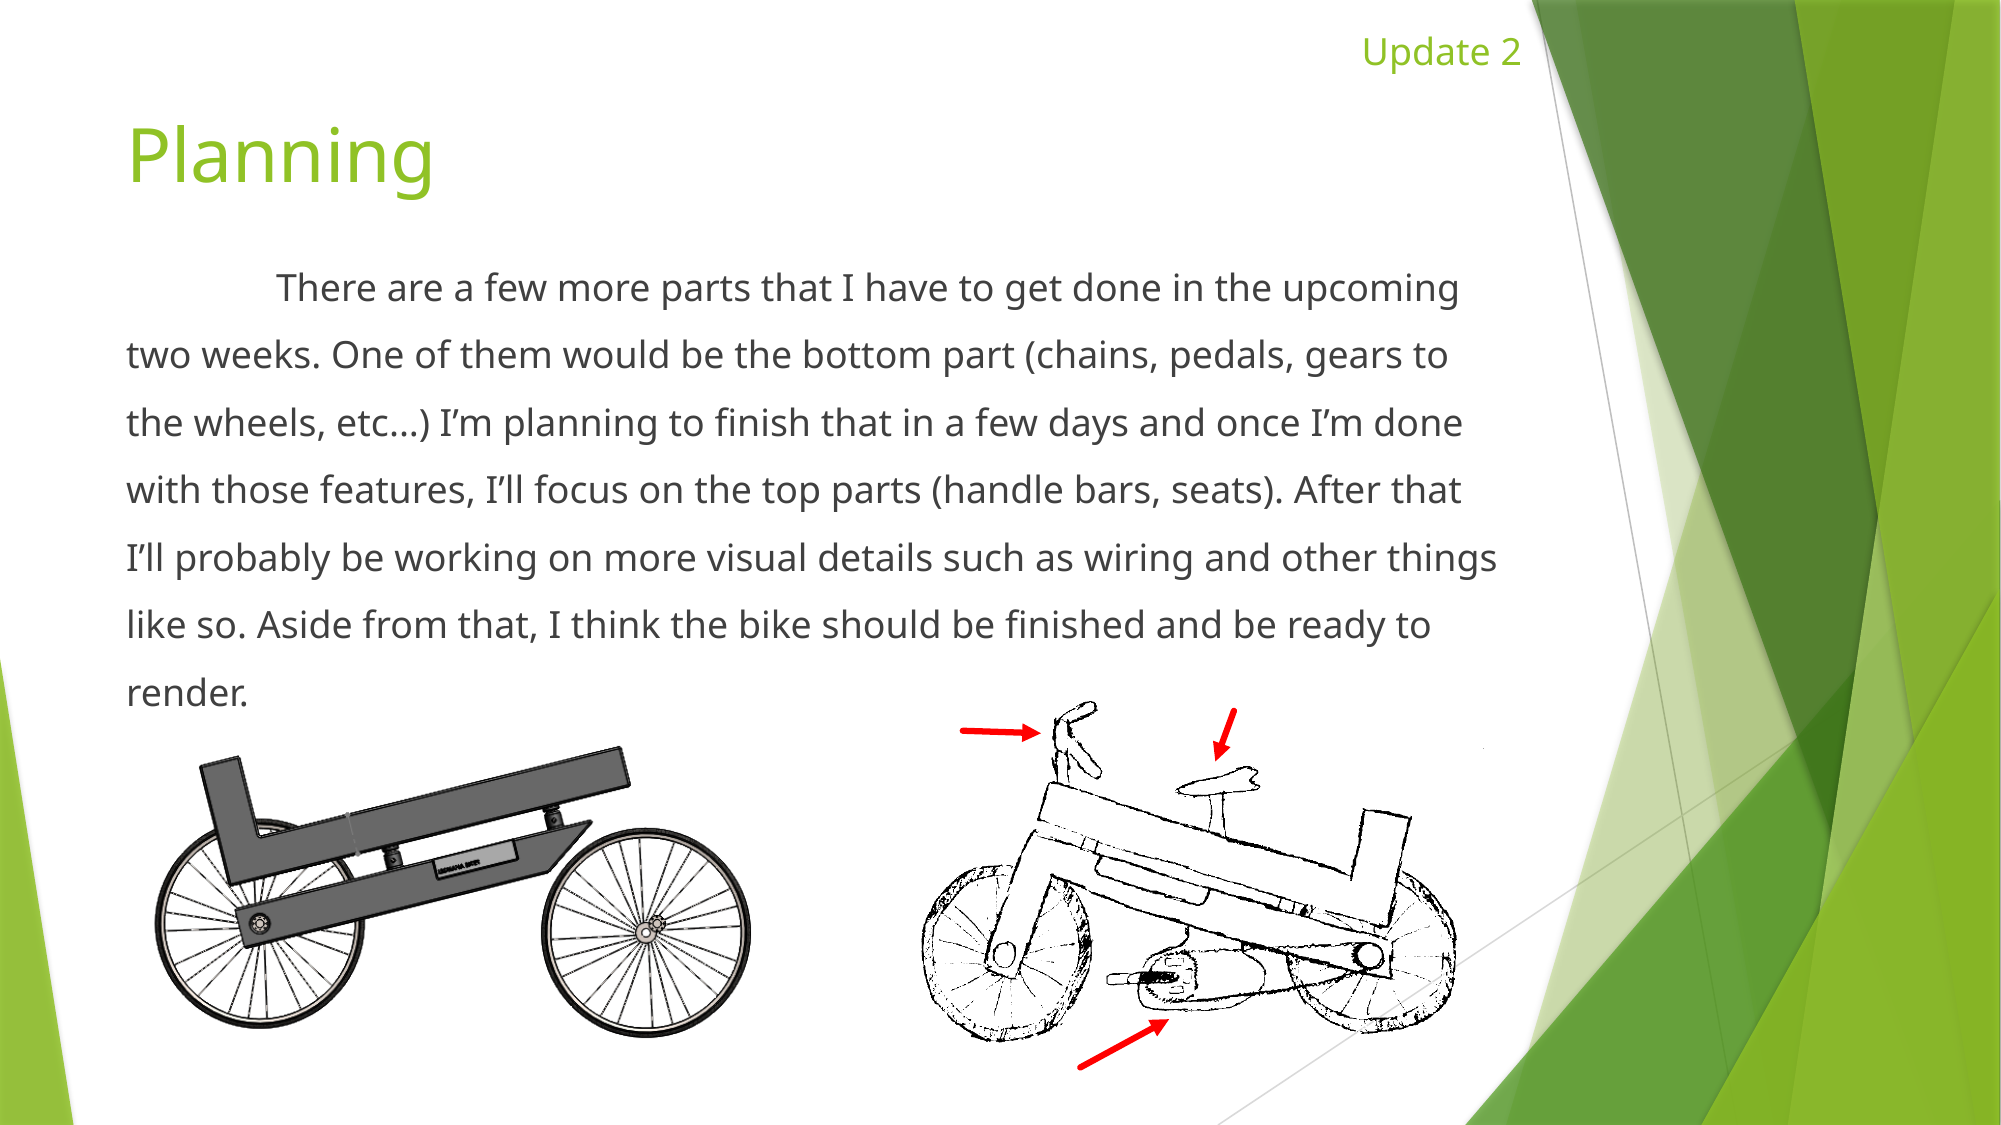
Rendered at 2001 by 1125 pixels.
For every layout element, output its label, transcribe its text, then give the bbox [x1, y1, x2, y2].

list There are a few more parts that I have to get done in the upcoming two weeks. One of them would be the bottom part (chains, pedals, gears to the wheels, etc...) I’m planning to finish that in a few days and once I’m done with those features, I’ll focus on the top parts (handle bars, seats). After that I’ll probably be working on more visual details such as wiring and other things like so. Aside from that, I think the bike should be finished and be ready to render. [111, 233, 1522, 669]
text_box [1079, 1018, 1170, 1068]
text_box Update 2 [1346, 20, 1537, 81]
picture [60, 669, 862, 1088]
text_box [1214, 710, 1235, 762]
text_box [962, 730, 1042, 734]
title Planning [111, 99, 1522, 233]
picture [989, 526, 1393, 1125]
